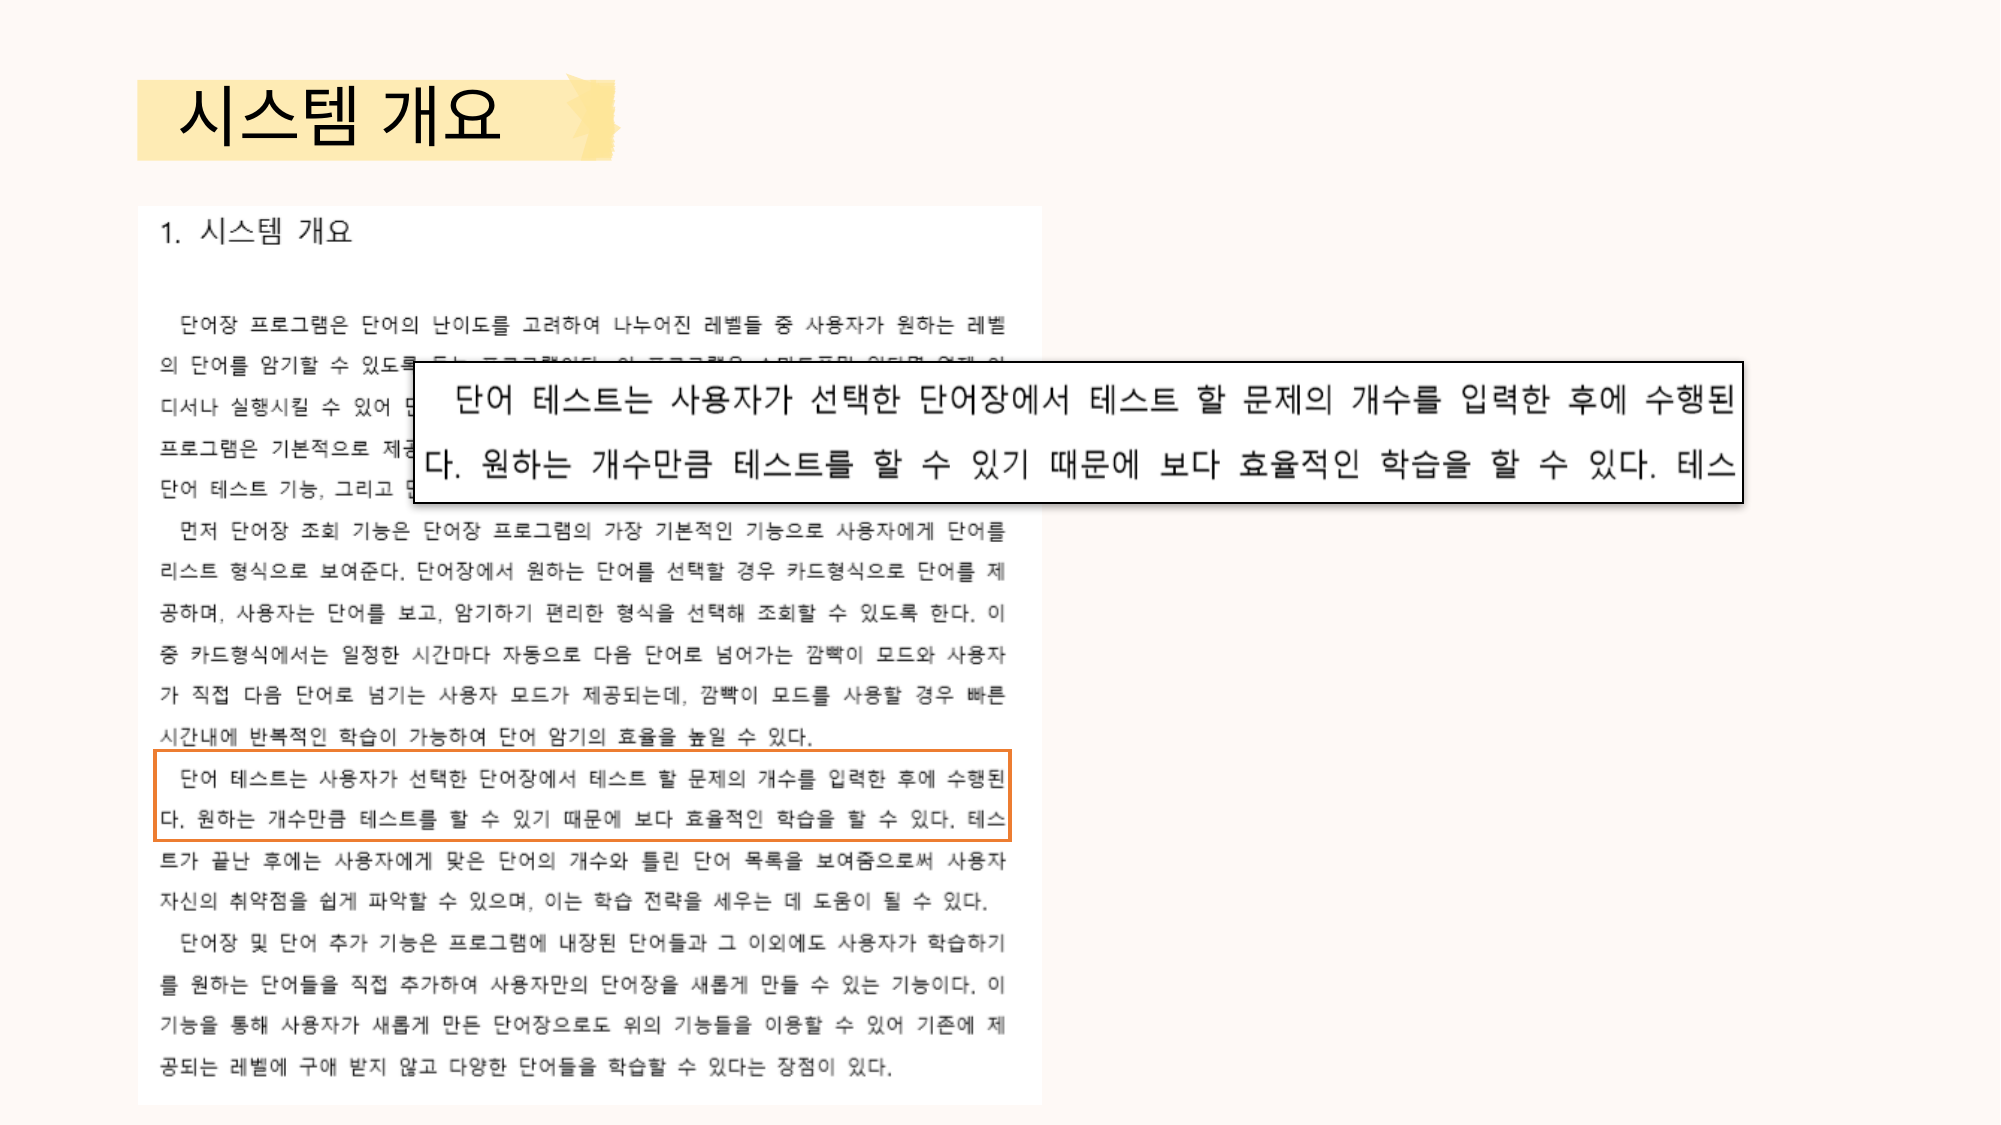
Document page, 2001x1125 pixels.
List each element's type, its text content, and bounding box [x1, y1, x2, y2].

picture [414, 362, 1742, 503]
title 시스템 개요 [162, 71, 667, 170]
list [138, 206, 1042, 1106]
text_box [137, 62, 616, 161]
